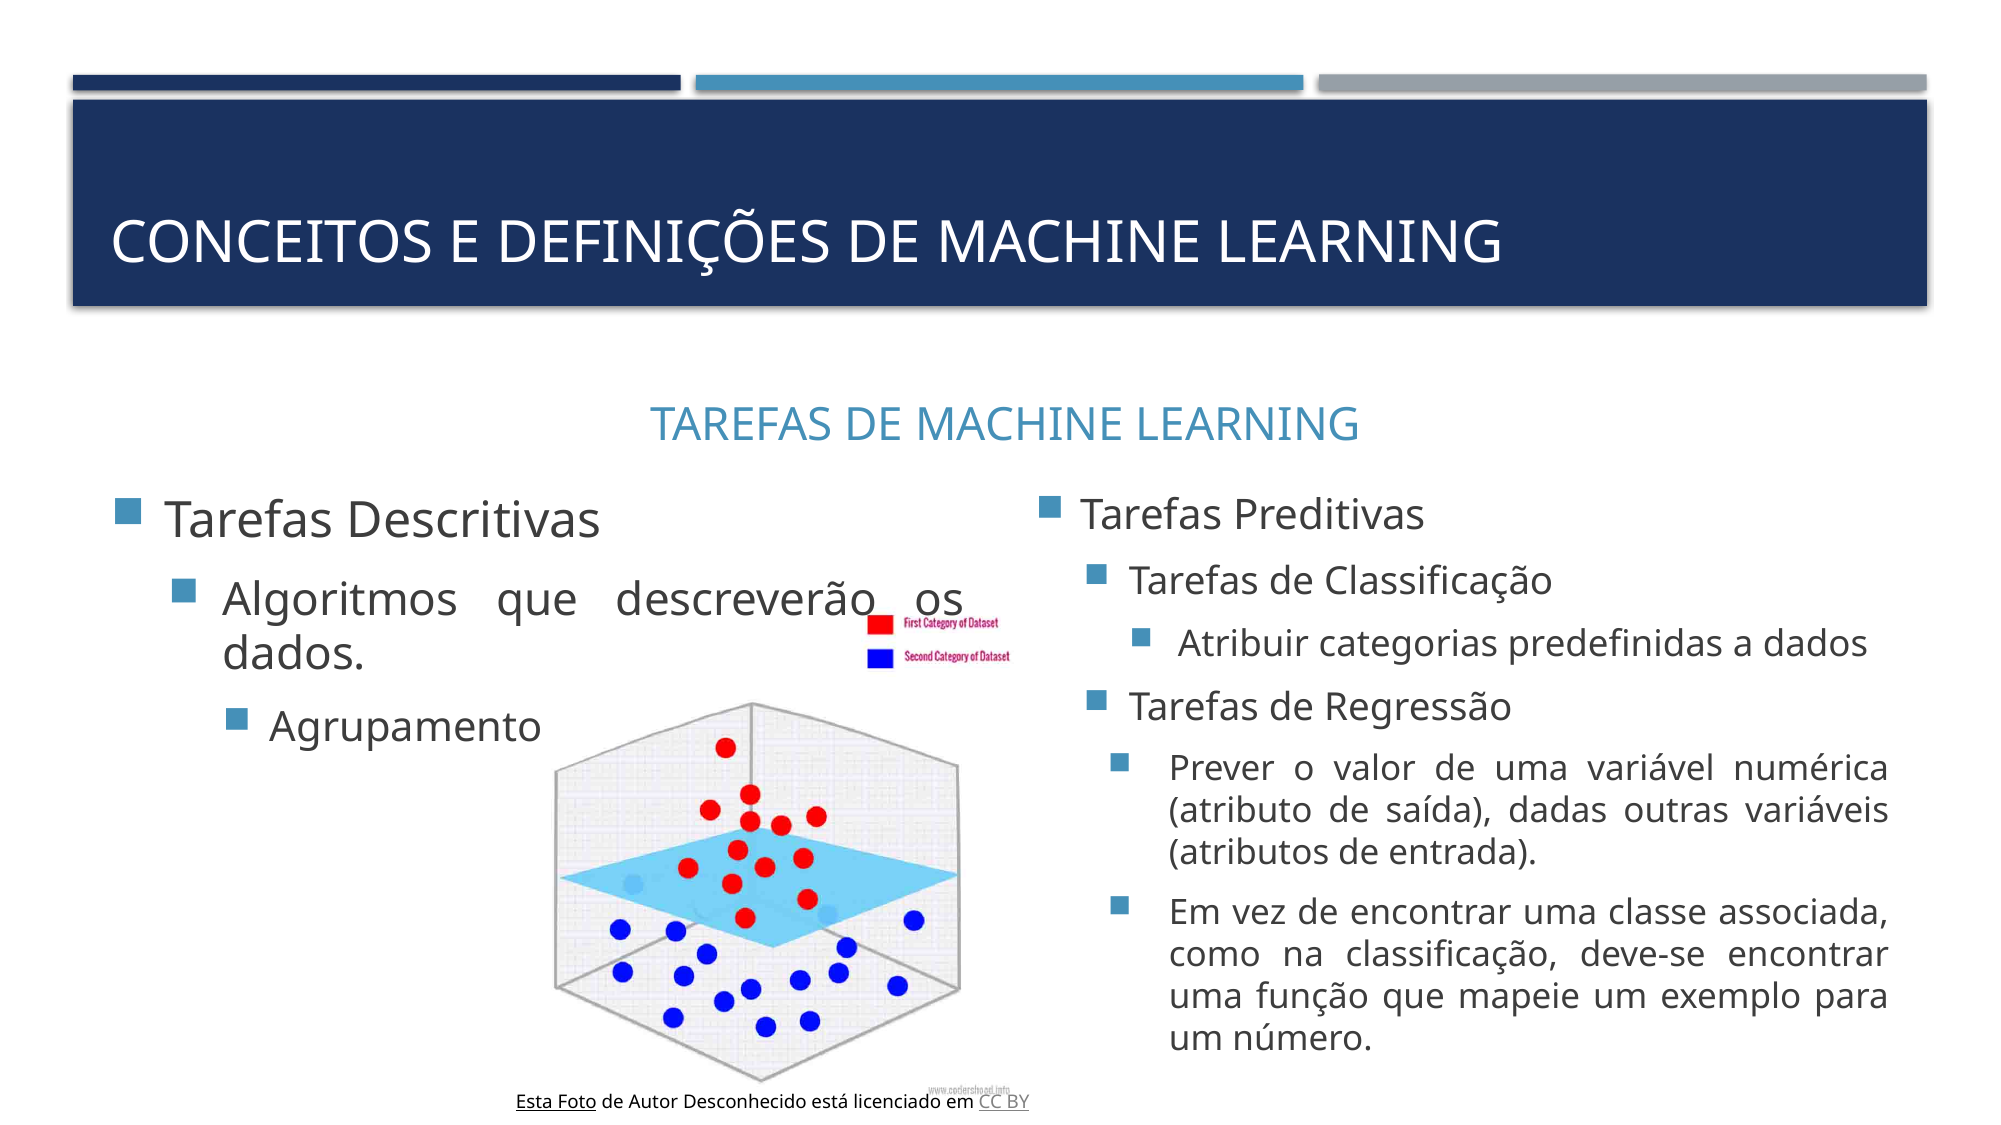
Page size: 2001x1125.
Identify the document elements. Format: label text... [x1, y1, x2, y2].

list Tarefas Descritivas Algoritmos que descreverão os dados. Agrupamento [95, 479, 980, 766]
title Conceitos e definições de machine learning [95, 119, 1905, 282]
list TAREFAS DE MACHINE LEARNING [95, 369, 1905, 458]
list Tarefas Preditivas Tarefas de Classificação Atribuir categorias predefinidas a dados Tarefas de Regressão Prever o valor de uma variável numérica (atributo de saída), dadas outras variáveis (atributos de entrada). Em vez de encontrar uma classe associada, como na classificação, deve-se encontrar uma função que mapeie um exemplo para um número. [1019, 479, 1905, 1078]
text_box Esta Foto de Autor Desconhecido está licenciado em CC BY [401, 1082, 1145, 1123]
picture [502, 597, 1021, 1106]
